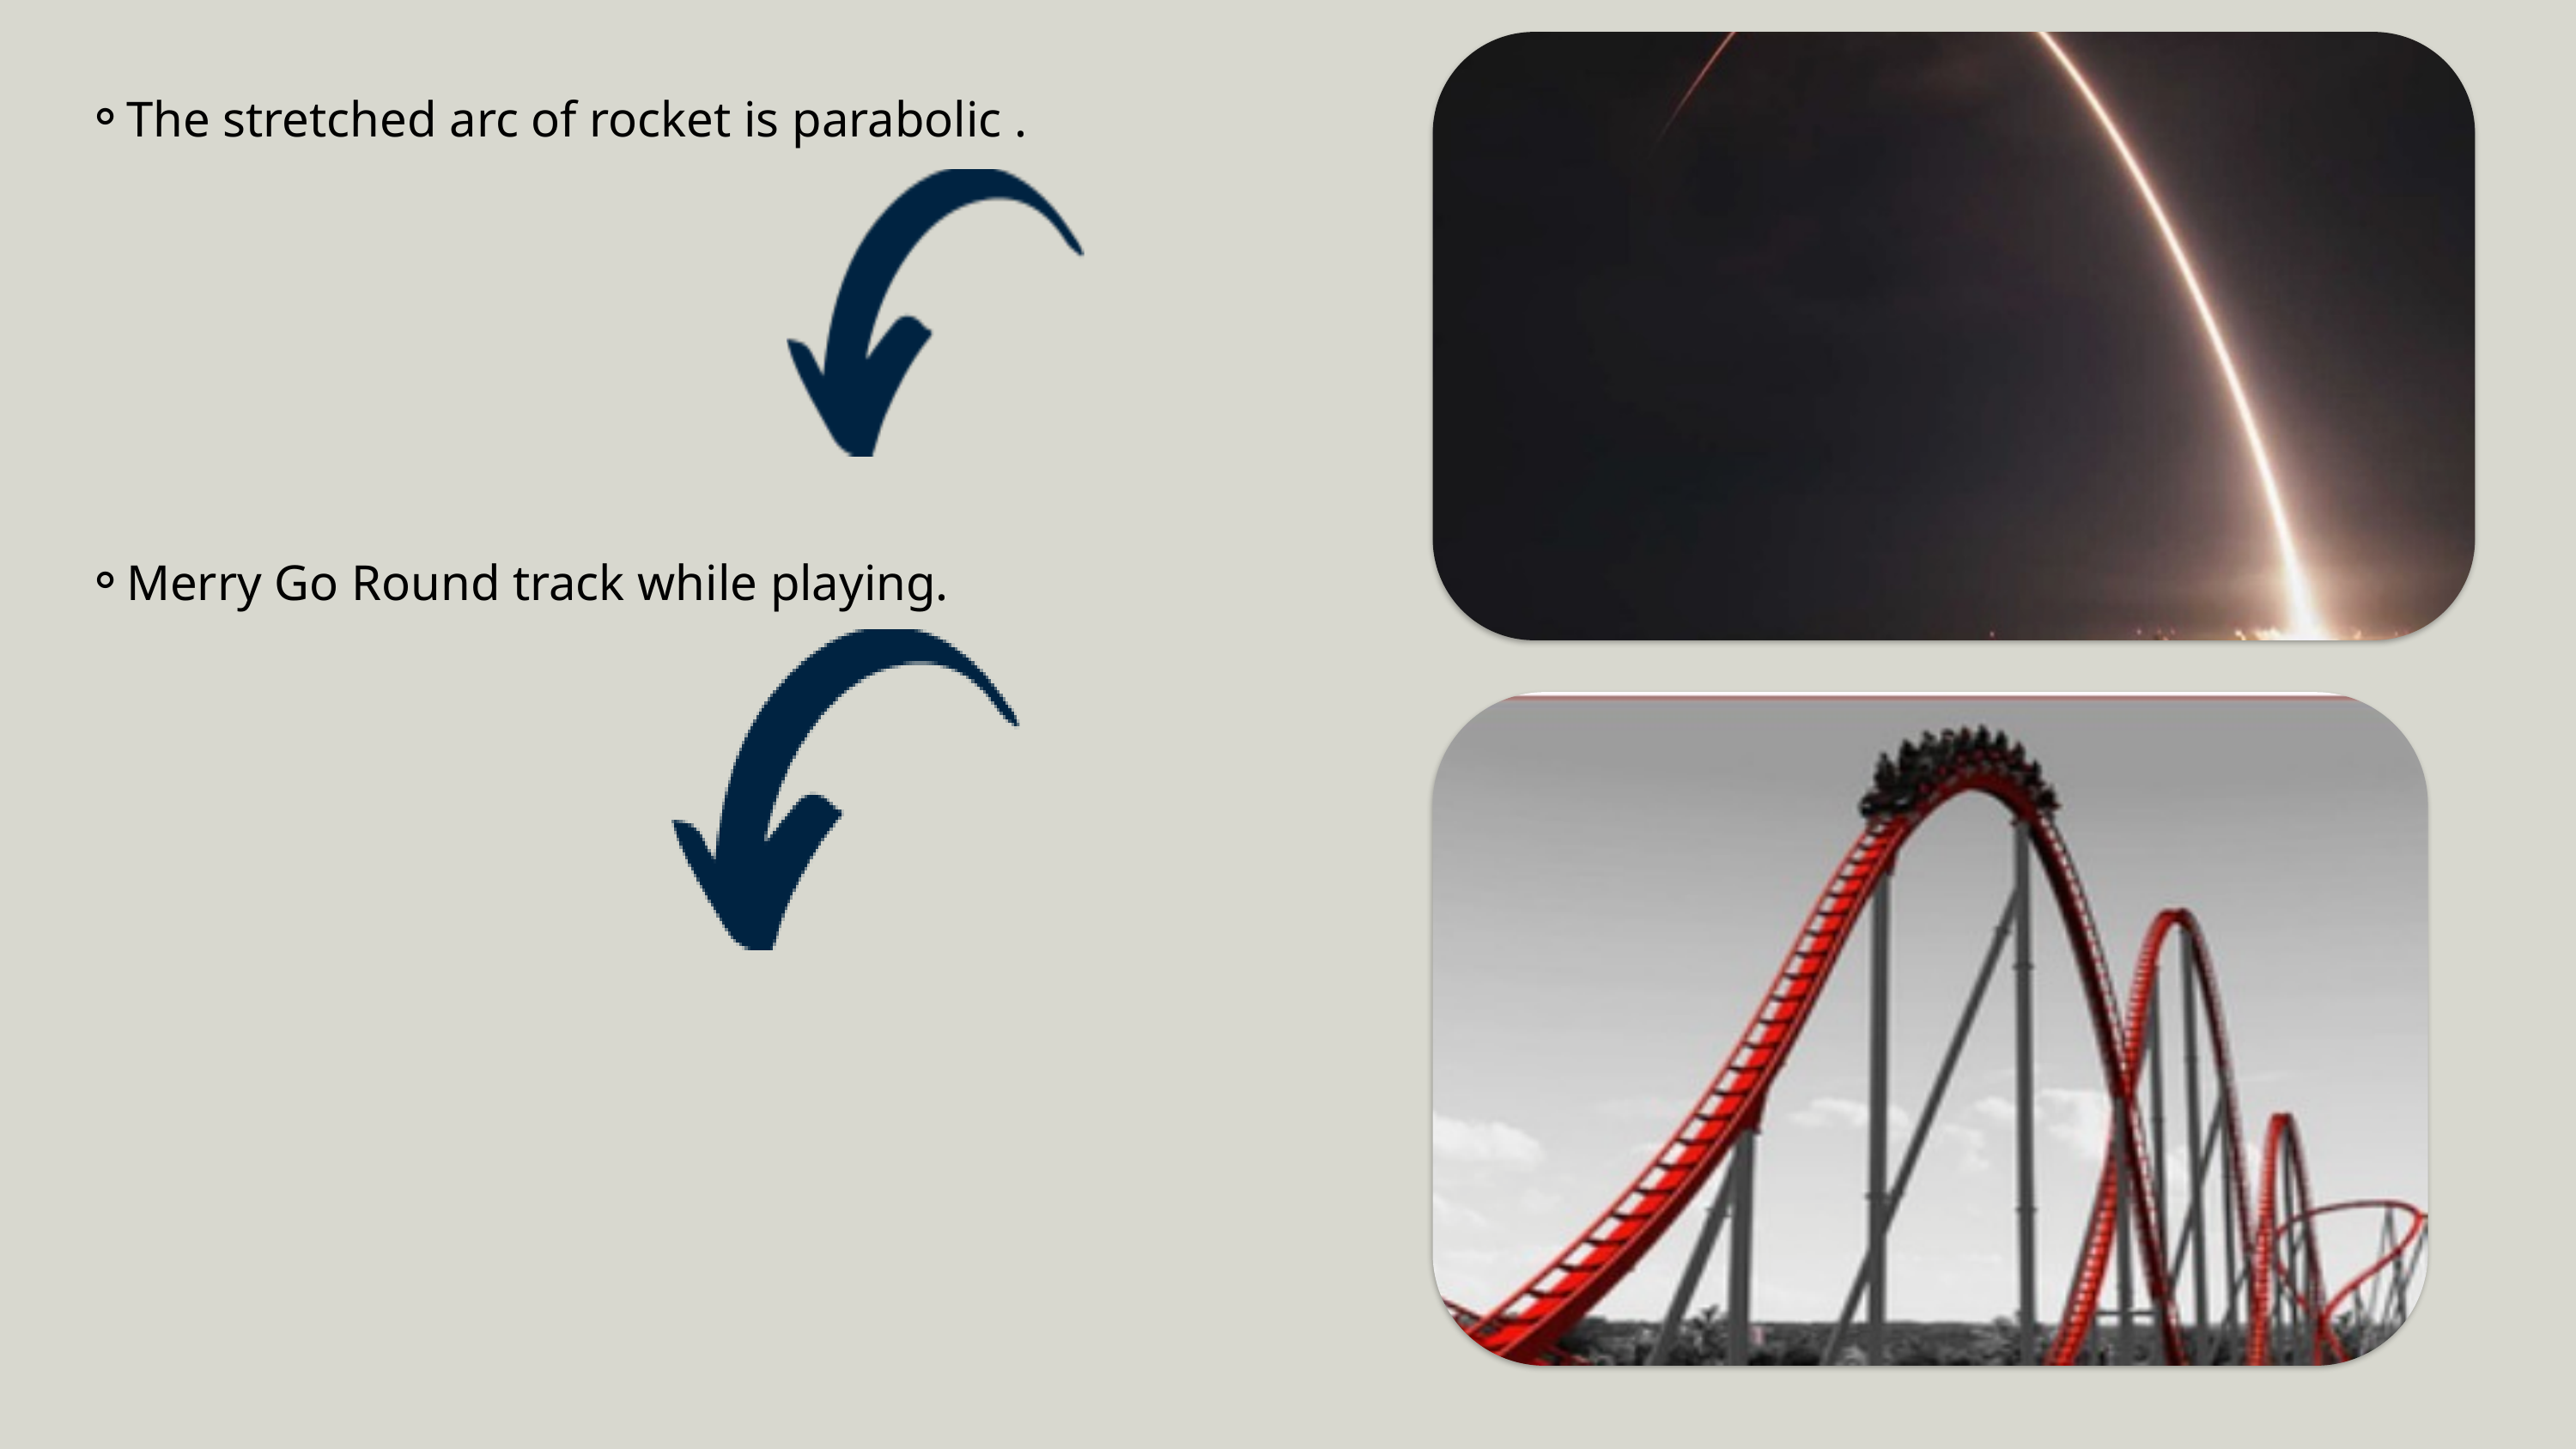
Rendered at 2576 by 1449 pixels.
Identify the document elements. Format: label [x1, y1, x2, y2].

text_box [32, 31, 2522, 1427]
